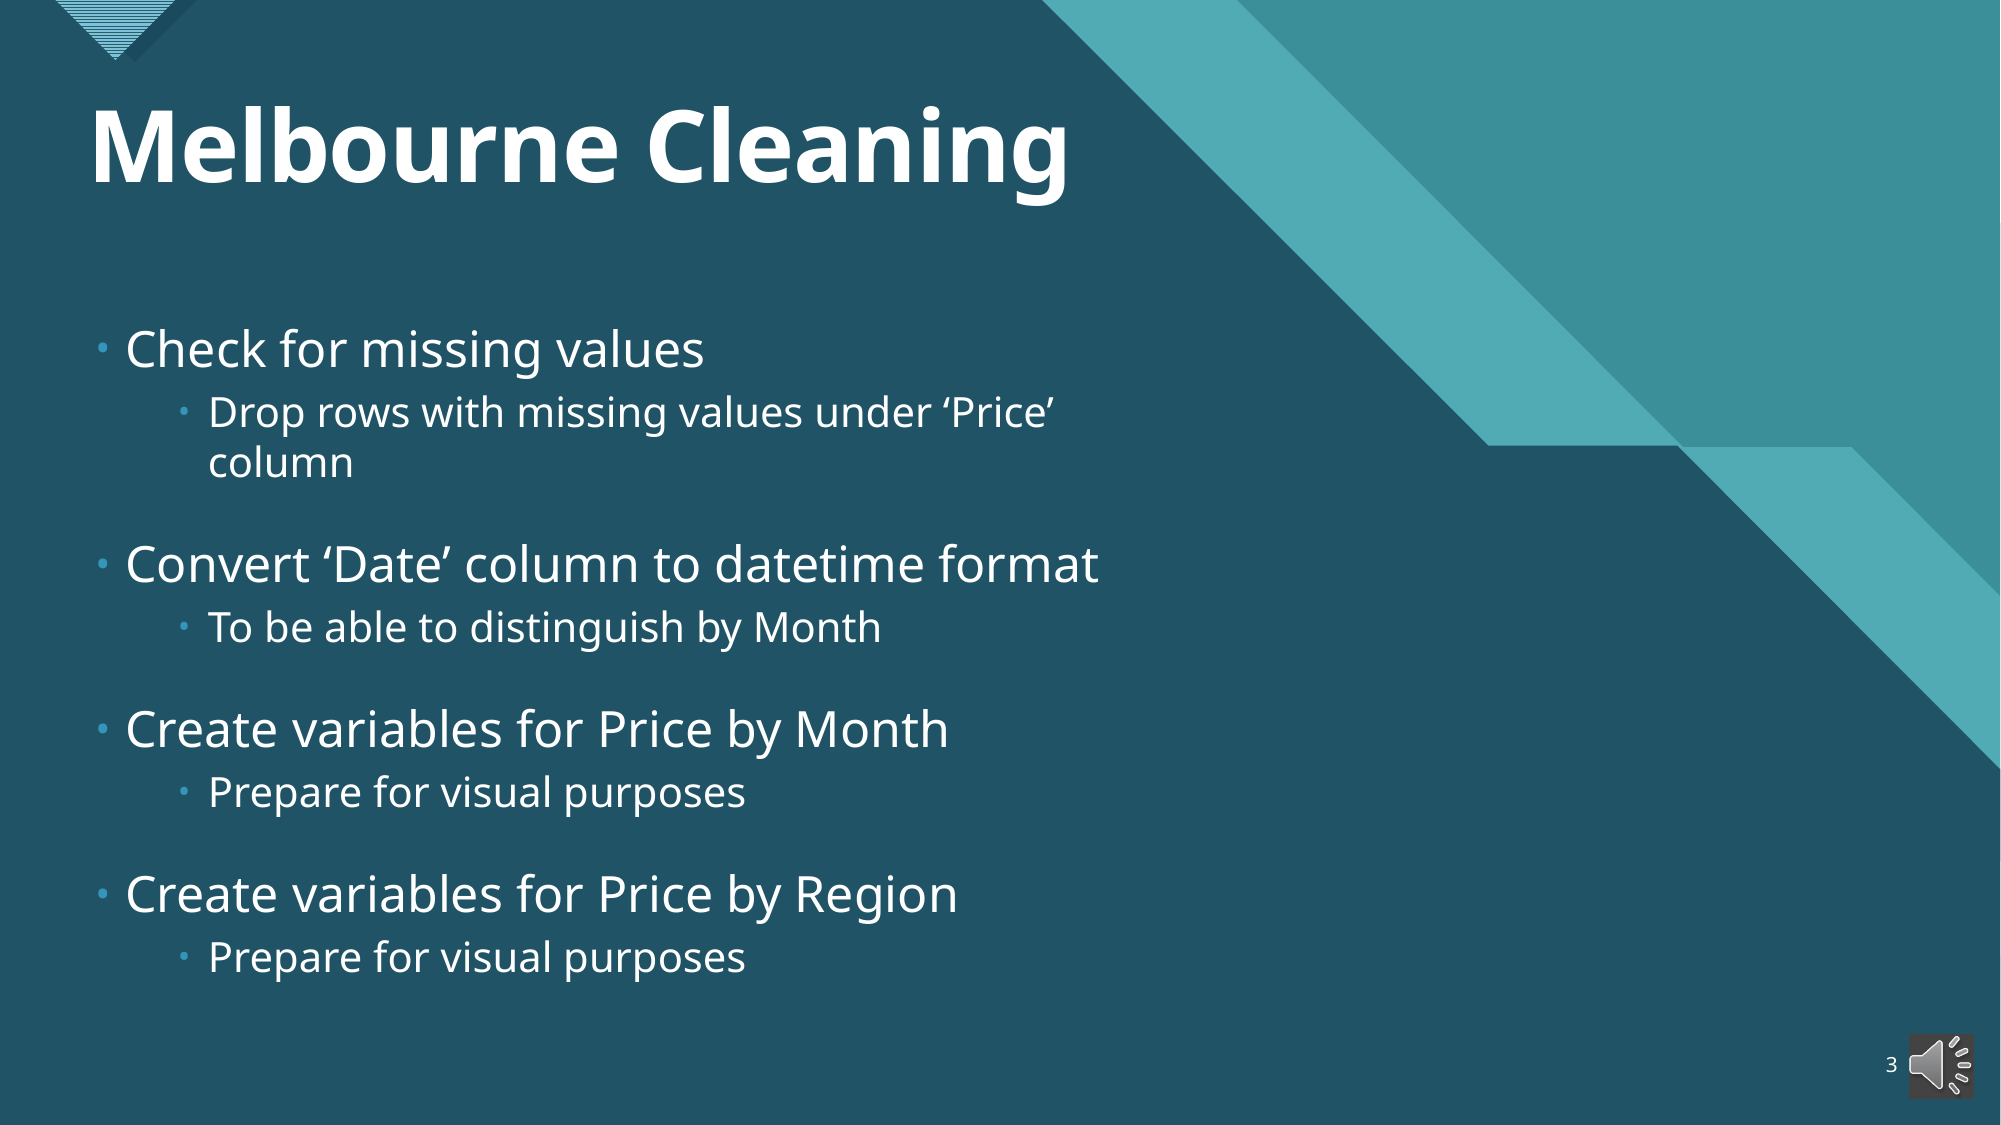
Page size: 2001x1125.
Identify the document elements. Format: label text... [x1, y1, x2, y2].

picture [1907, 1033, 1976, 1101]
slide_number 3 [1845, 1035, 1904, 1096]
list Check for missing values Drop rows with missing values under ‘Price’ column Convert ‘Date’ column to datetime format To be able to distinguish by Month Create variables for Price by Month Prepare for visual purposes Create variables for Price by Region Prepare for visual purposes [72, 309, 1175, 982]
title Melbourne Cleaning [72, 89, 1913, 214]
